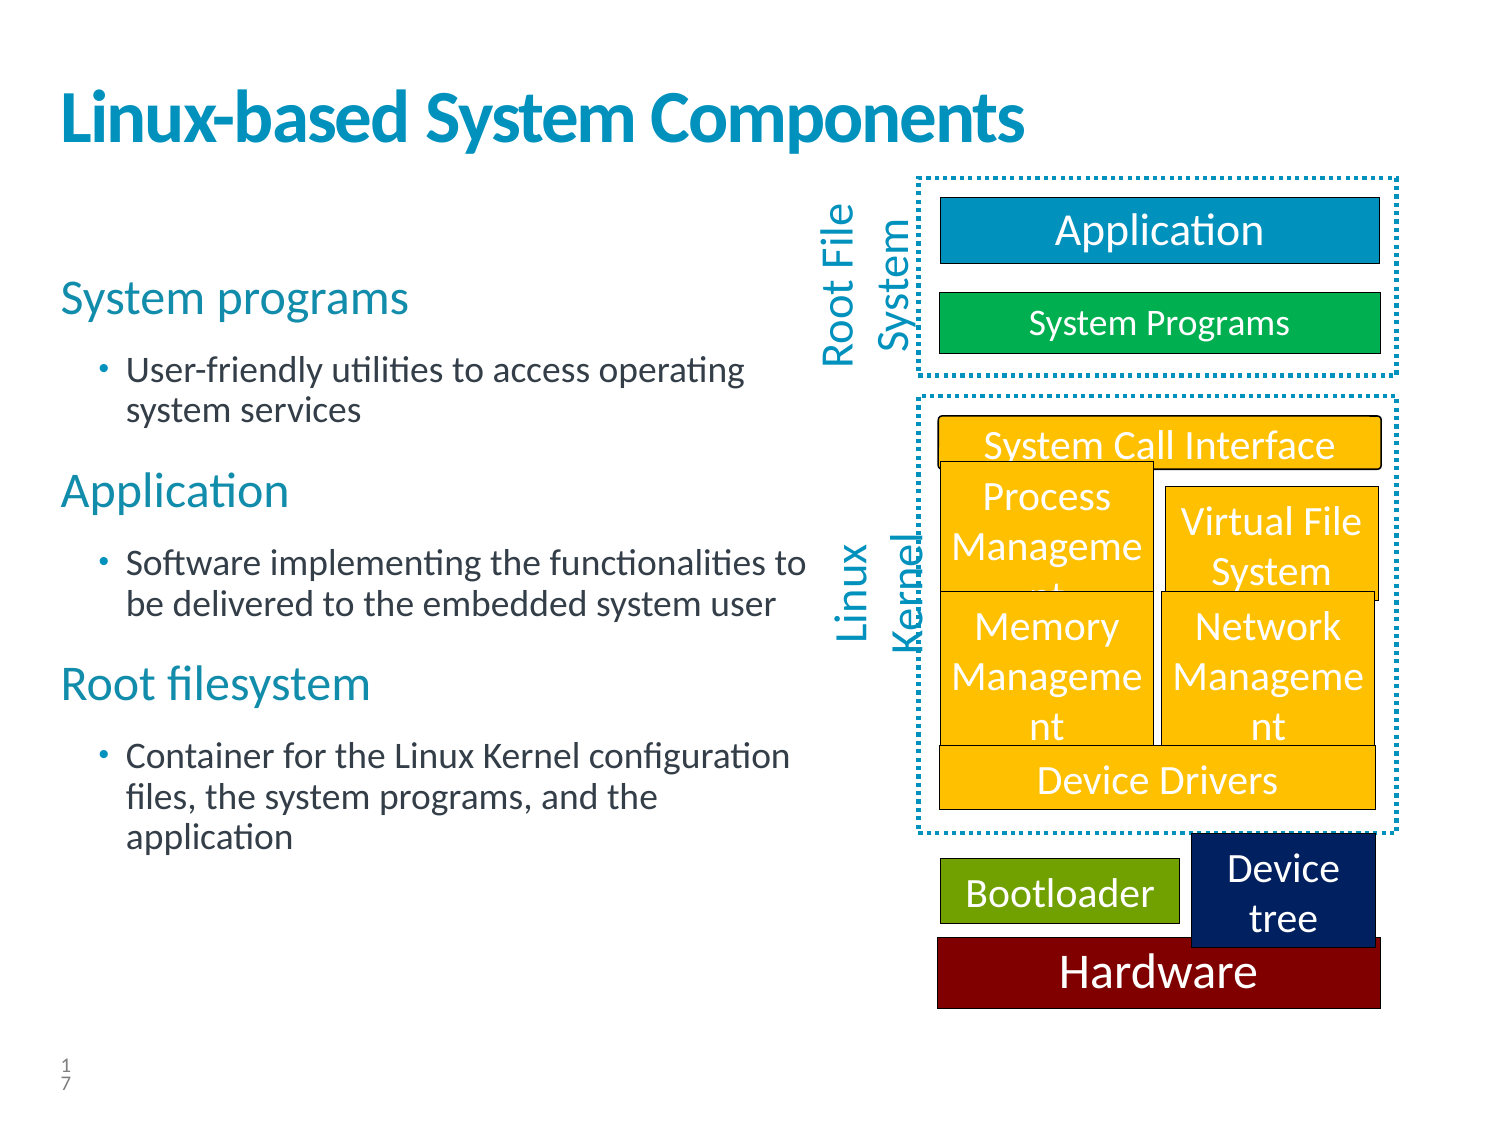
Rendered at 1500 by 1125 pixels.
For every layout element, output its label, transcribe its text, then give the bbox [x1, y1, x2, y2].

text_box Device tree [1191, 833, 1376, 948]
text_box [938, 409, 1382, 476]
text_box [918, 178, 1397, 376]
text_box Bootloader [940, 858, 1180, 924]
text_box [918, 396, 1397, 833]
list System programs User-friendly utilities to access operating system services Application Software implementing the functionalities to be delivered to the embedded system user Root filesystem Container for the Linux Kernel configuration files, the system programs, and the application [59, 270, 821, 942]
title Linux-based System Components [59, 47, 1437, 159]
slide_number 17 [59, 1054, 72, 1079]
text_box Root File System [805, 195, 919, 376]
text_box Linux Kernel [820, 527, 933, 660]
text_box Hardware [937, 937, 1381, 1009]
